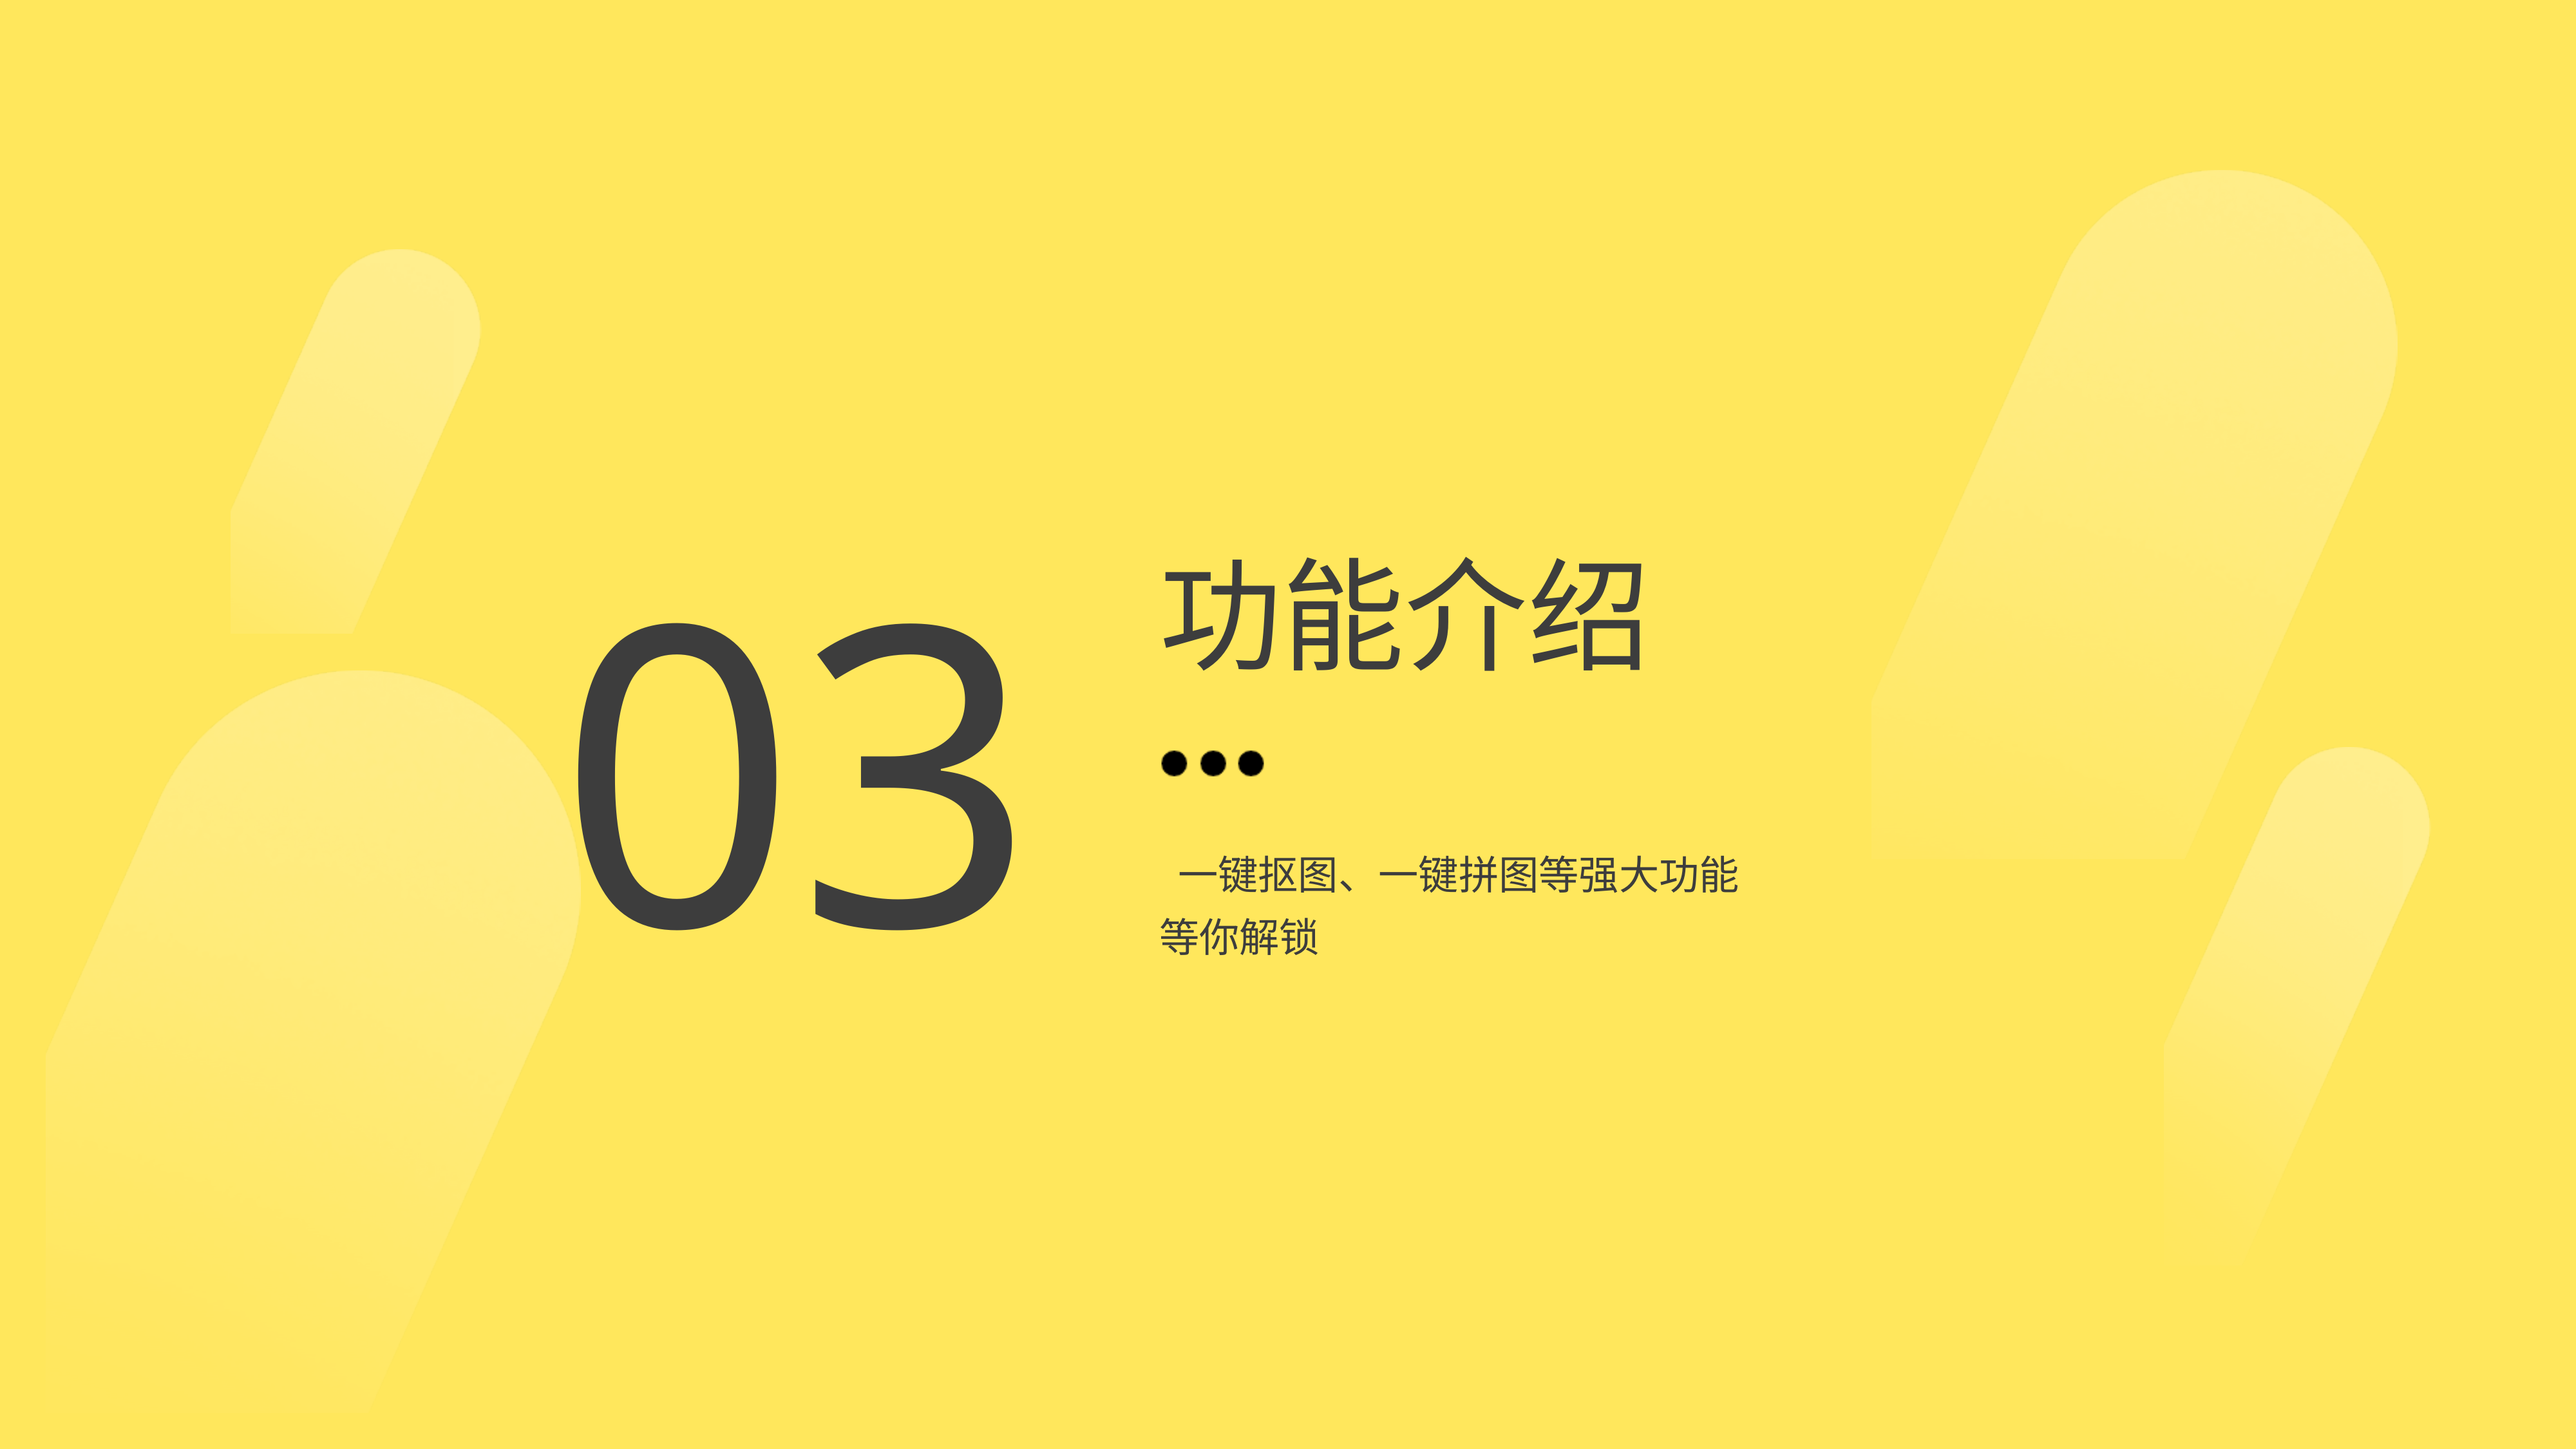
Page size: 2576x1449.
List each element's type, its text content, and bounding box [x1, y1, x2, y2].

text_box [1871, 170, 2432, 1265]
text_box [1160, 526, 2219, 962]
text_box 03 [585, 433, 1046, 1007]
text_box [46, 249, 581, 1413]
